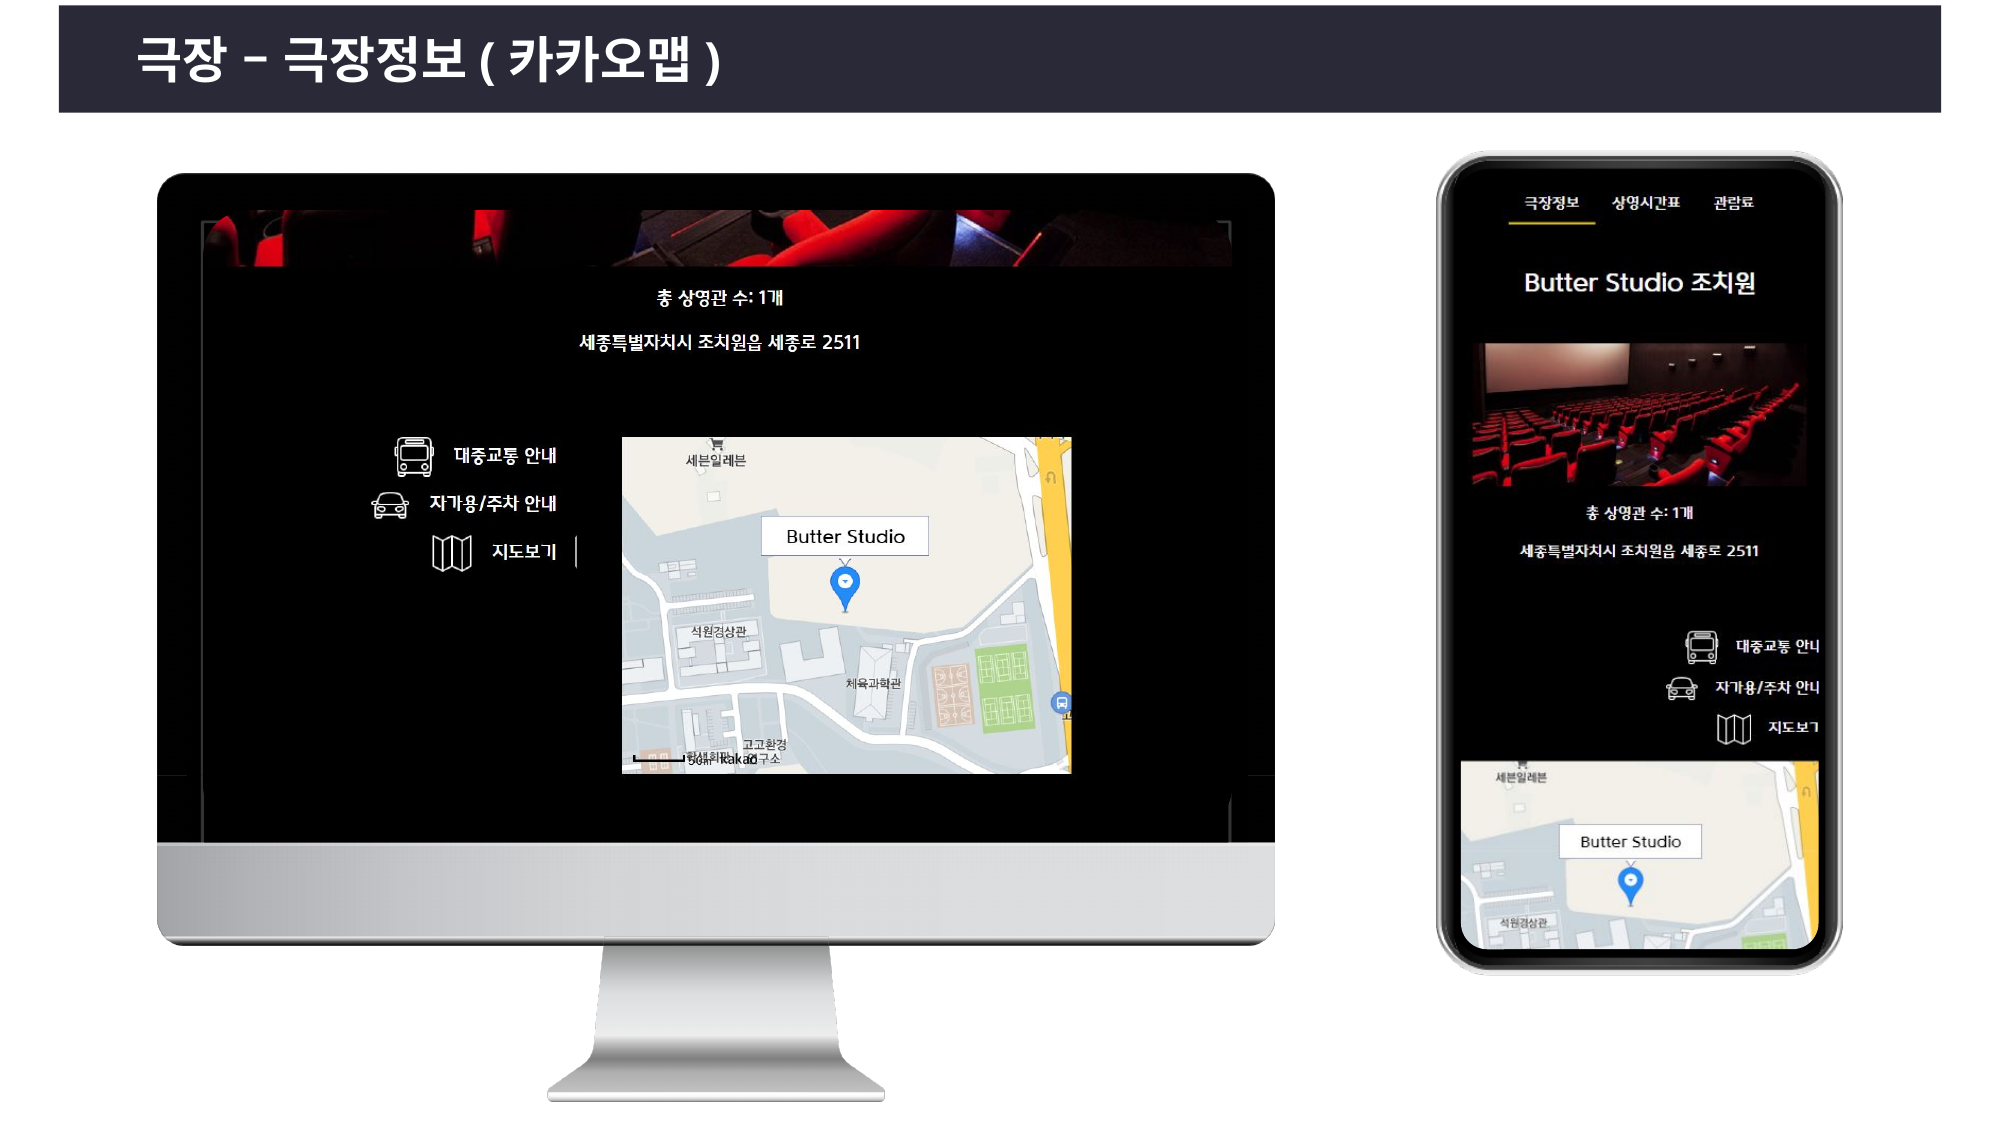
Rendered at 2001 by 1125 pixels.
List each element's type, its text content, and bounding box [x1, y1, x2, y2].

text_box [157, 173, 1275, 1102]
text_box [58, 5, 1942, 113]
picture [203, 210, 1233, 831]
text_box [1436, 149, 1843, 977]
picture [1460, 175, 1819, 950]
text_box 극장 – 극장정보(카카오맵) [121, 21, 956, 96]
